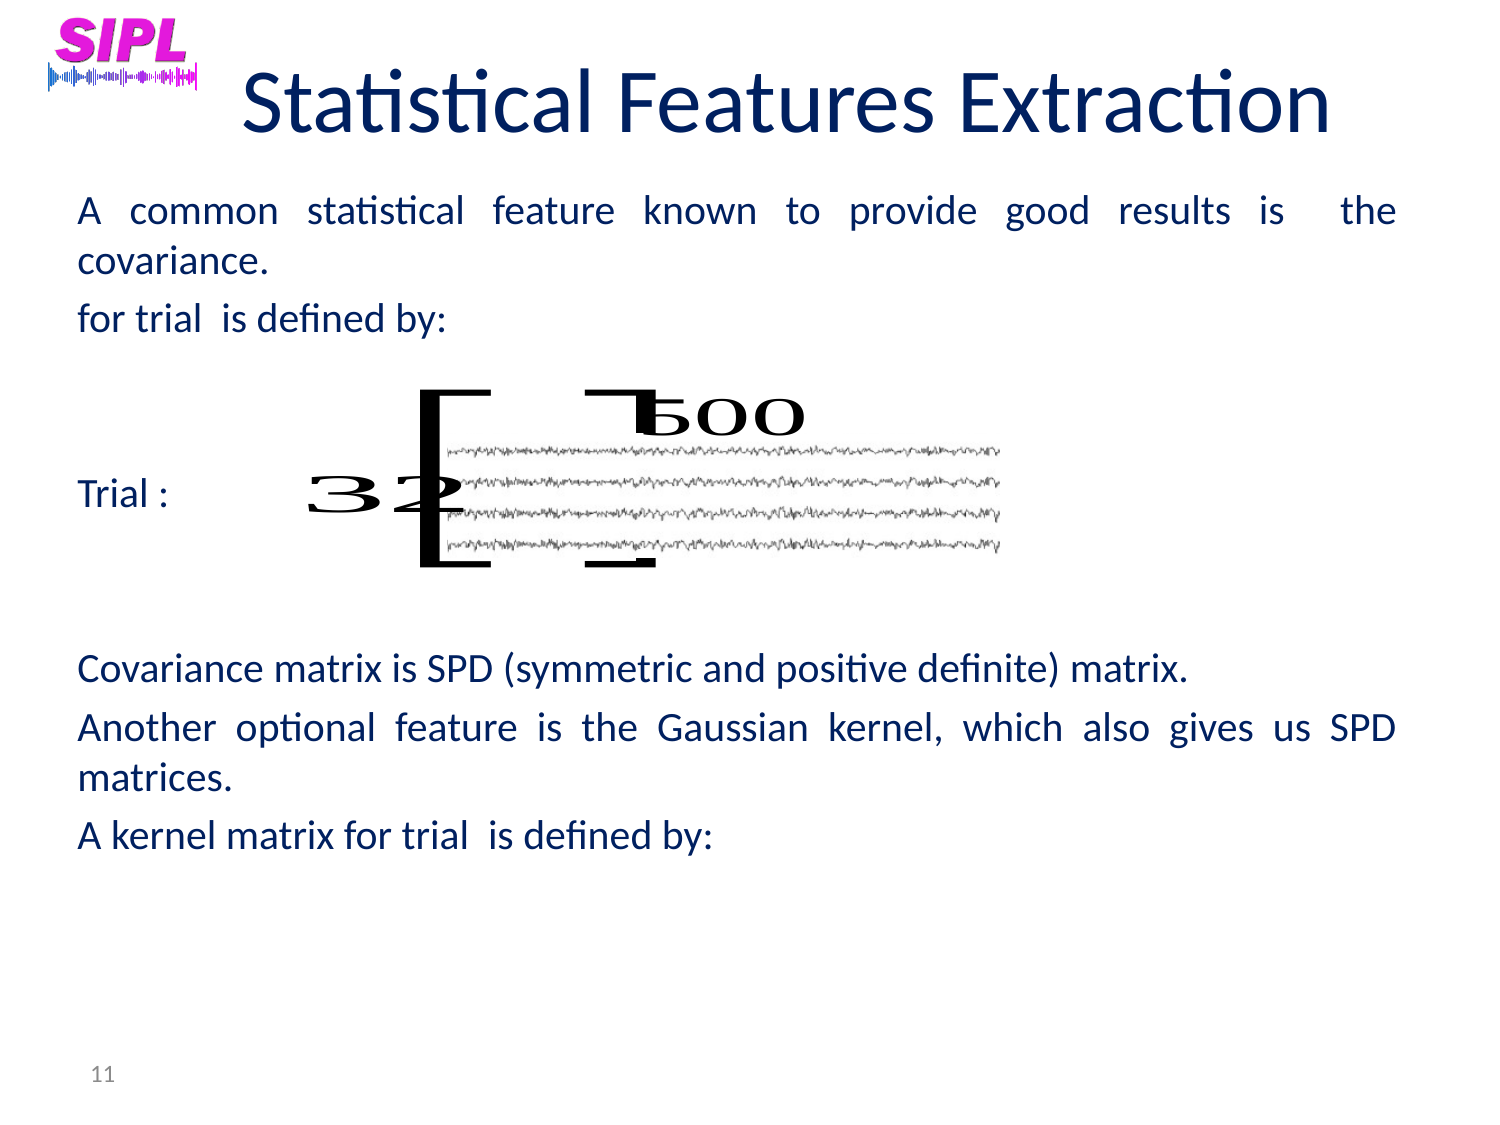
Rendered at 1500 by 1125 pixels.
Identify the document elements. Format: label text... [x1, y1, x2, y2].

slide_number 11 [75, 1042, 425, 1103]
picture [37, 12, 112, 94]
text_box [299, 385, 1001, 584]
title Statistical Features Extraction [112, 2, 1463, 190]
